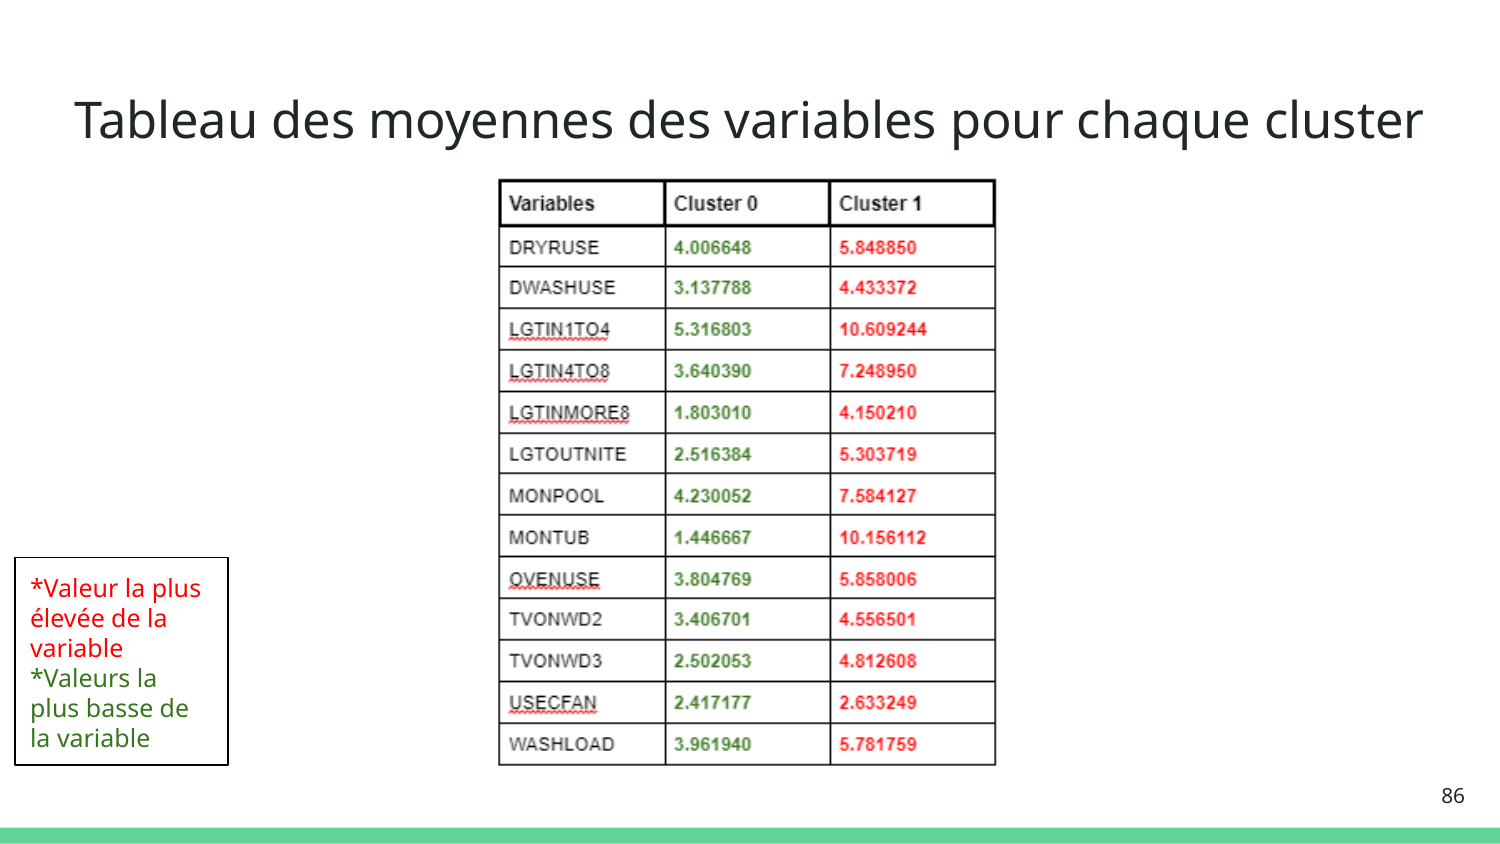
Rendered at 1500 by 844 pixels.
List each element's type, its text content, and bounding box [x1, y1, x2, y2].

title Tableau des moyennes des variables pour chaque cluster [51, 72, 1449, 167]
picture [487, 166, 1013, 781]
text_box *Valeur la plus élevée de la variable *Valeurs la plus basse de la variable [14, 557, 228, 765]
slide_number ‹#› [1389, 764, 1480, 830]
